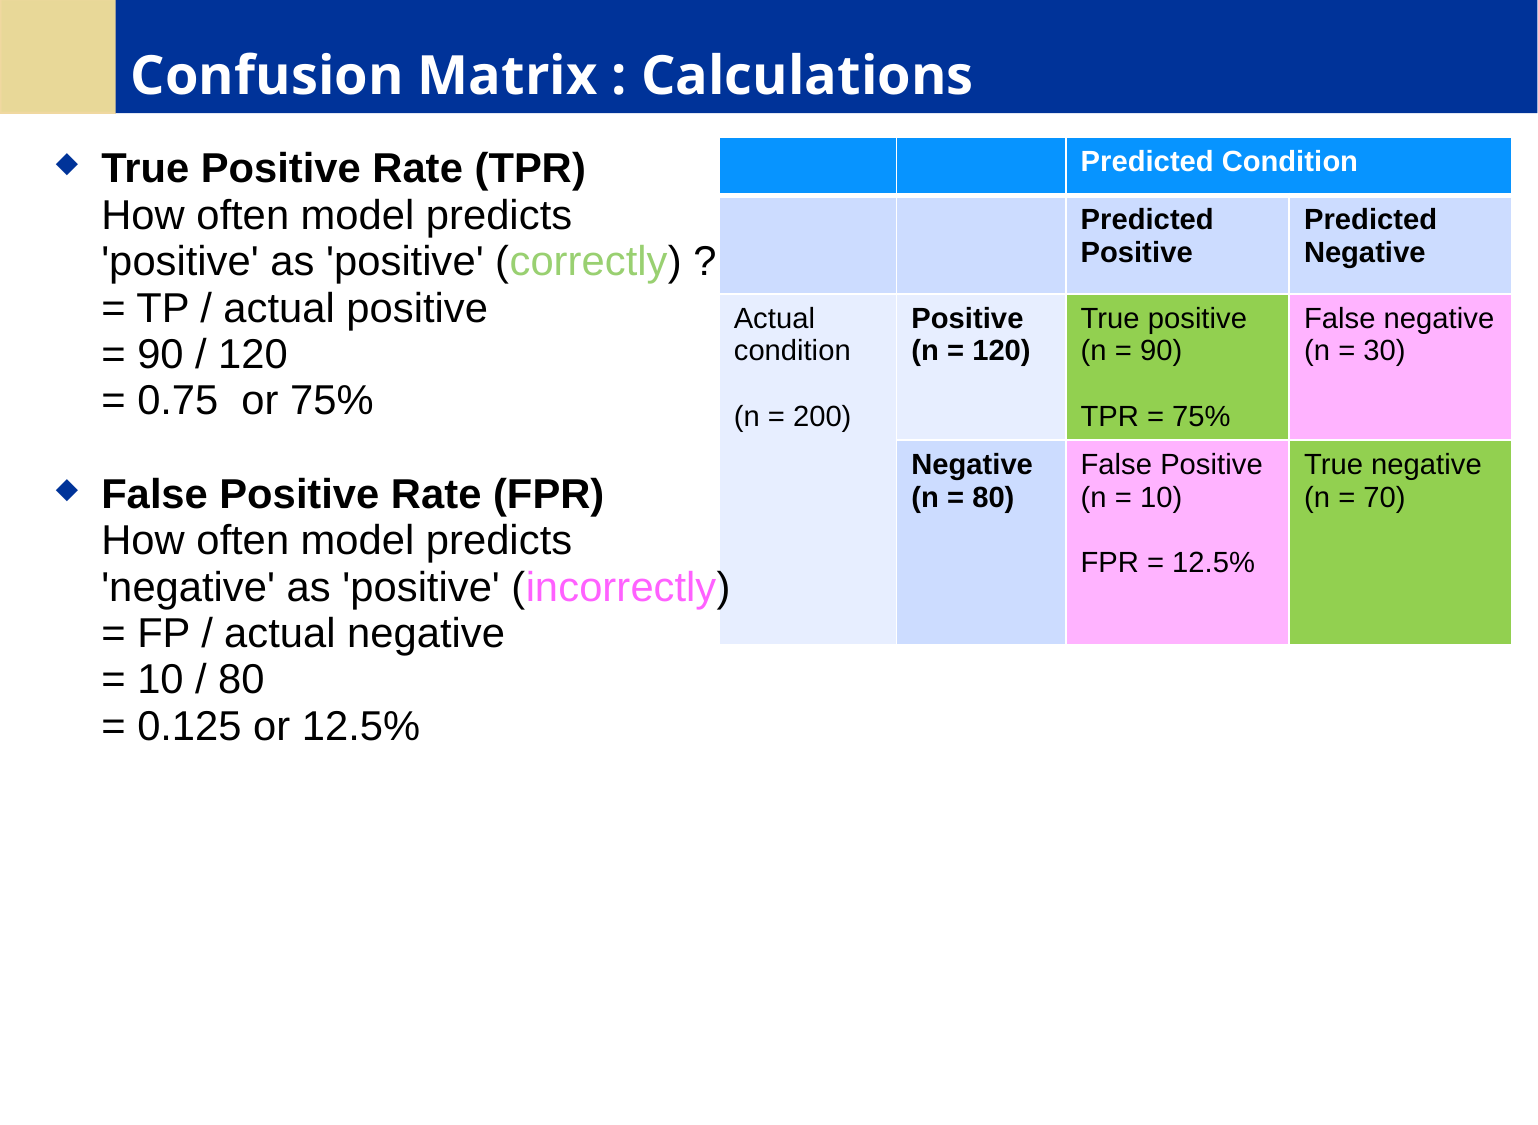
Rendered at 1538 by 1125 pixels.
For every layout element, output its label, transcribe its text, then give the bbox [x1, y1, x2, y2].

table_header [897, 138, 1065, 193]
table_cell Negative (n = 80) [897, 441, 1065, 644]
picture [0, 0, 115, 114]
title Confusion Matrix : Calculations [115, 0, 1538, 114]
table_cell True negative (n = 70) [1290, 441, 1511, 644]
table_cell False Positive (n = 10) FPR = 12.5% [1067, 441, 1288, 644]
table_header Predicted Condition [1067, 138, 1511, 193]
table_cell [897, 198, 1065, 293]
text_box True Positive Rate (TPR) How often model predicts 'positive' as 'positive' (correctly) ? = TP / actual positive = 90 / 120 = 0.75 or 75% False Positive Rate (FPR) How often model predicts 'negative' as 'positive' (incorrectly) = FP / actual negative = 10 / 80 = 0.125 or 12.5% [38, 137, 757, 1061]
table_cell True positive (n = 90) TPR = 75% [1067, 295, 1288, 439]
table_cell Predicted Negative [1290, 198, 1511, 293]
table_cell False negative (n = 30) [1290, 295, 1511, 439]
table_cell [757, 198, 896, 293]
table_header [757, 138, 896, 193]
table_cell Positive (n = 120) [897, 295, 1065, 439]
table_cell Actual condition (n = 200) [757, 295, 896, 644]
table_cell Predicted Positive [1067, 198, 1288, 293]
